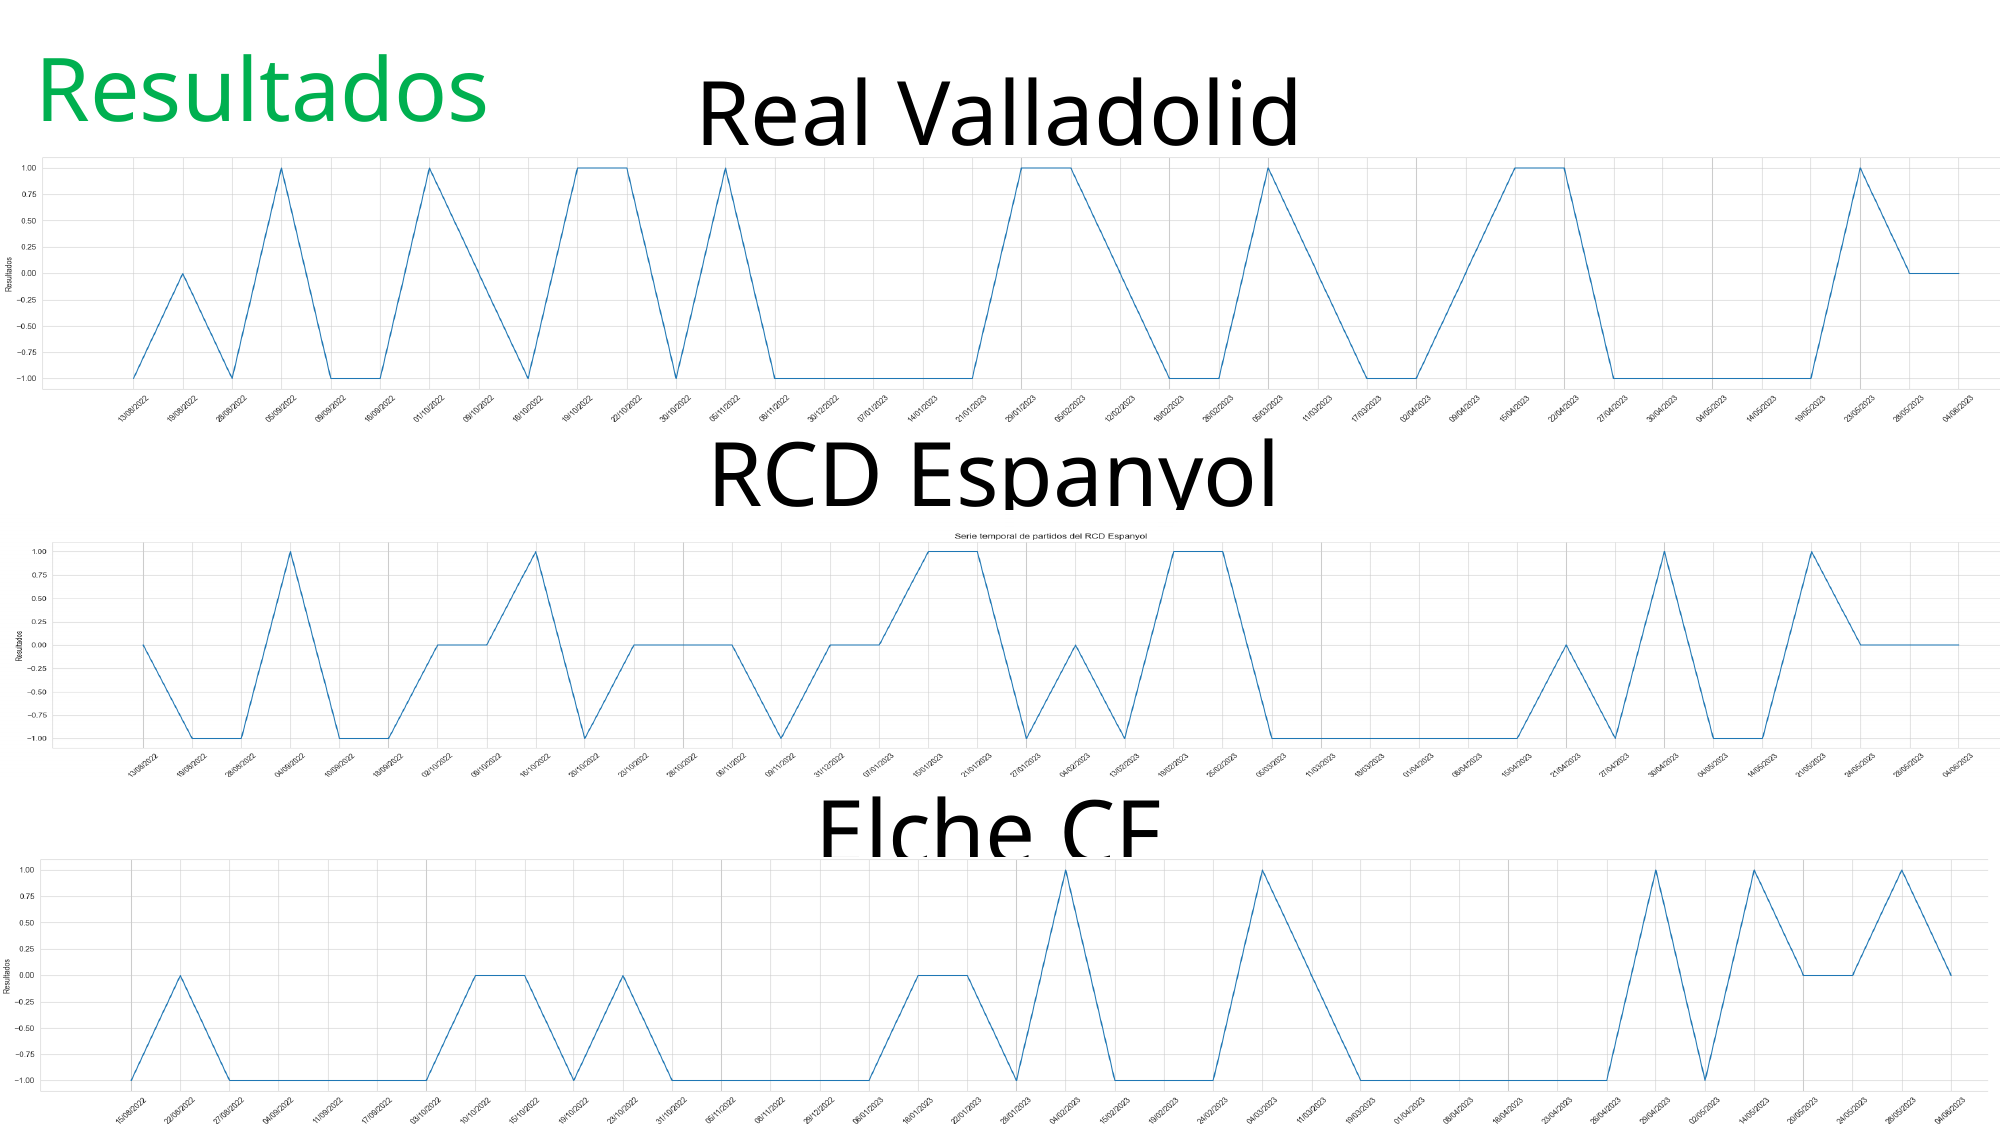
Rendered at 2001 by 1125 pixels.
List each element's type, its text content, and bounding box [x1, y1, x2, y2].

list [0, 510, 2000, 778]
text_box Real Valladolid [137, 61, 1863, 155]
picture [0, 155, 2000, 423]
picture [0, 857, 1989, 1125]
title RCD Espanyol [131, 423, 1857, 510]
text_box Elche CF [126, 779, 1852, 857]
text_box Resultados [20, 36, 506, 149]
